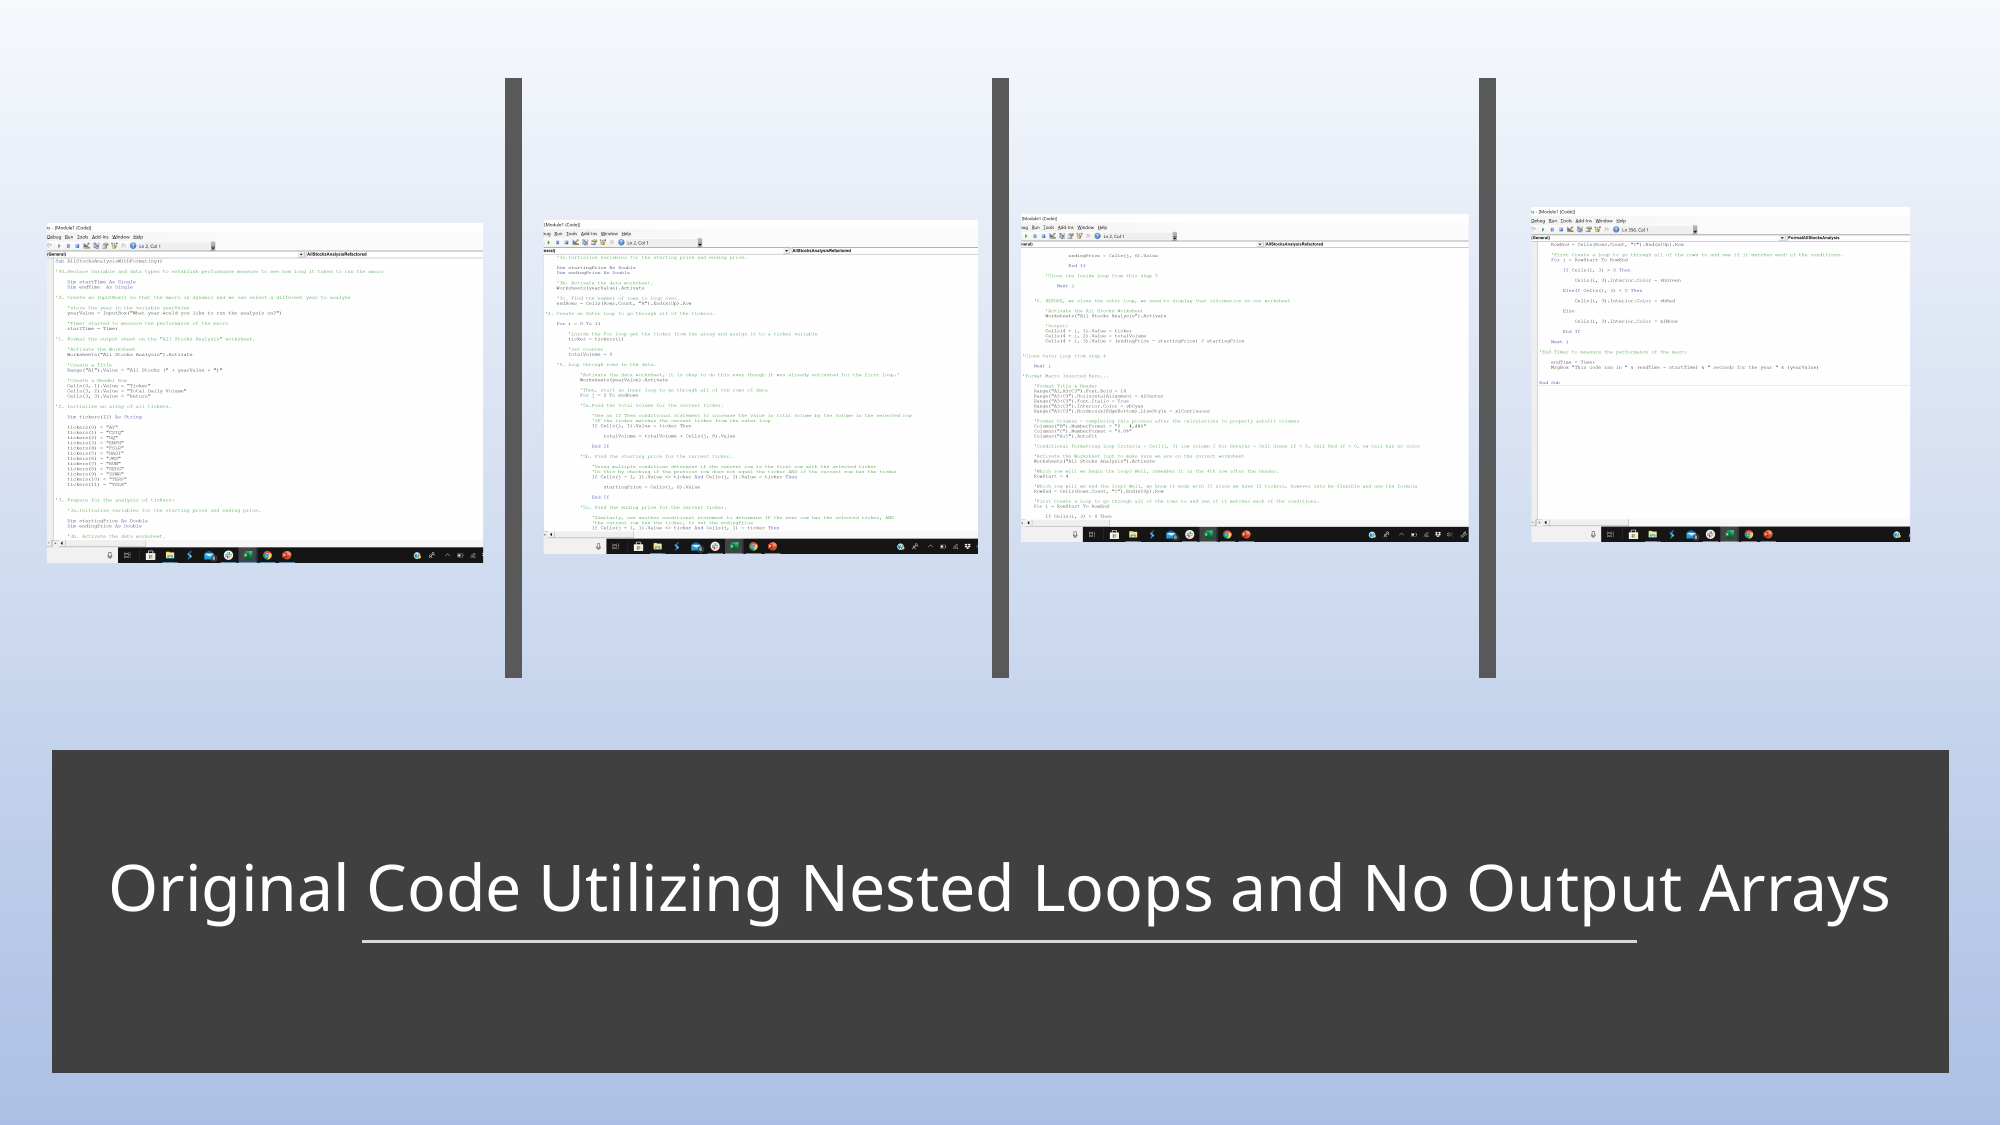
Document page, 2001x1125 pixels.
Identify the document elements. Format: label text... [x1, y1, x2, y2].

picture [1021, 214, 1469, 542]
picture [1531, 207, 1911, 542]
text_box Original Code Utilizing Nested Loops and No Output Arrays [86, 780, 1914, 933]
text_box [61, 759, 1939, 1064]
picture [46, 223, 484, 563]
picture [543, 220, 978, 554]
